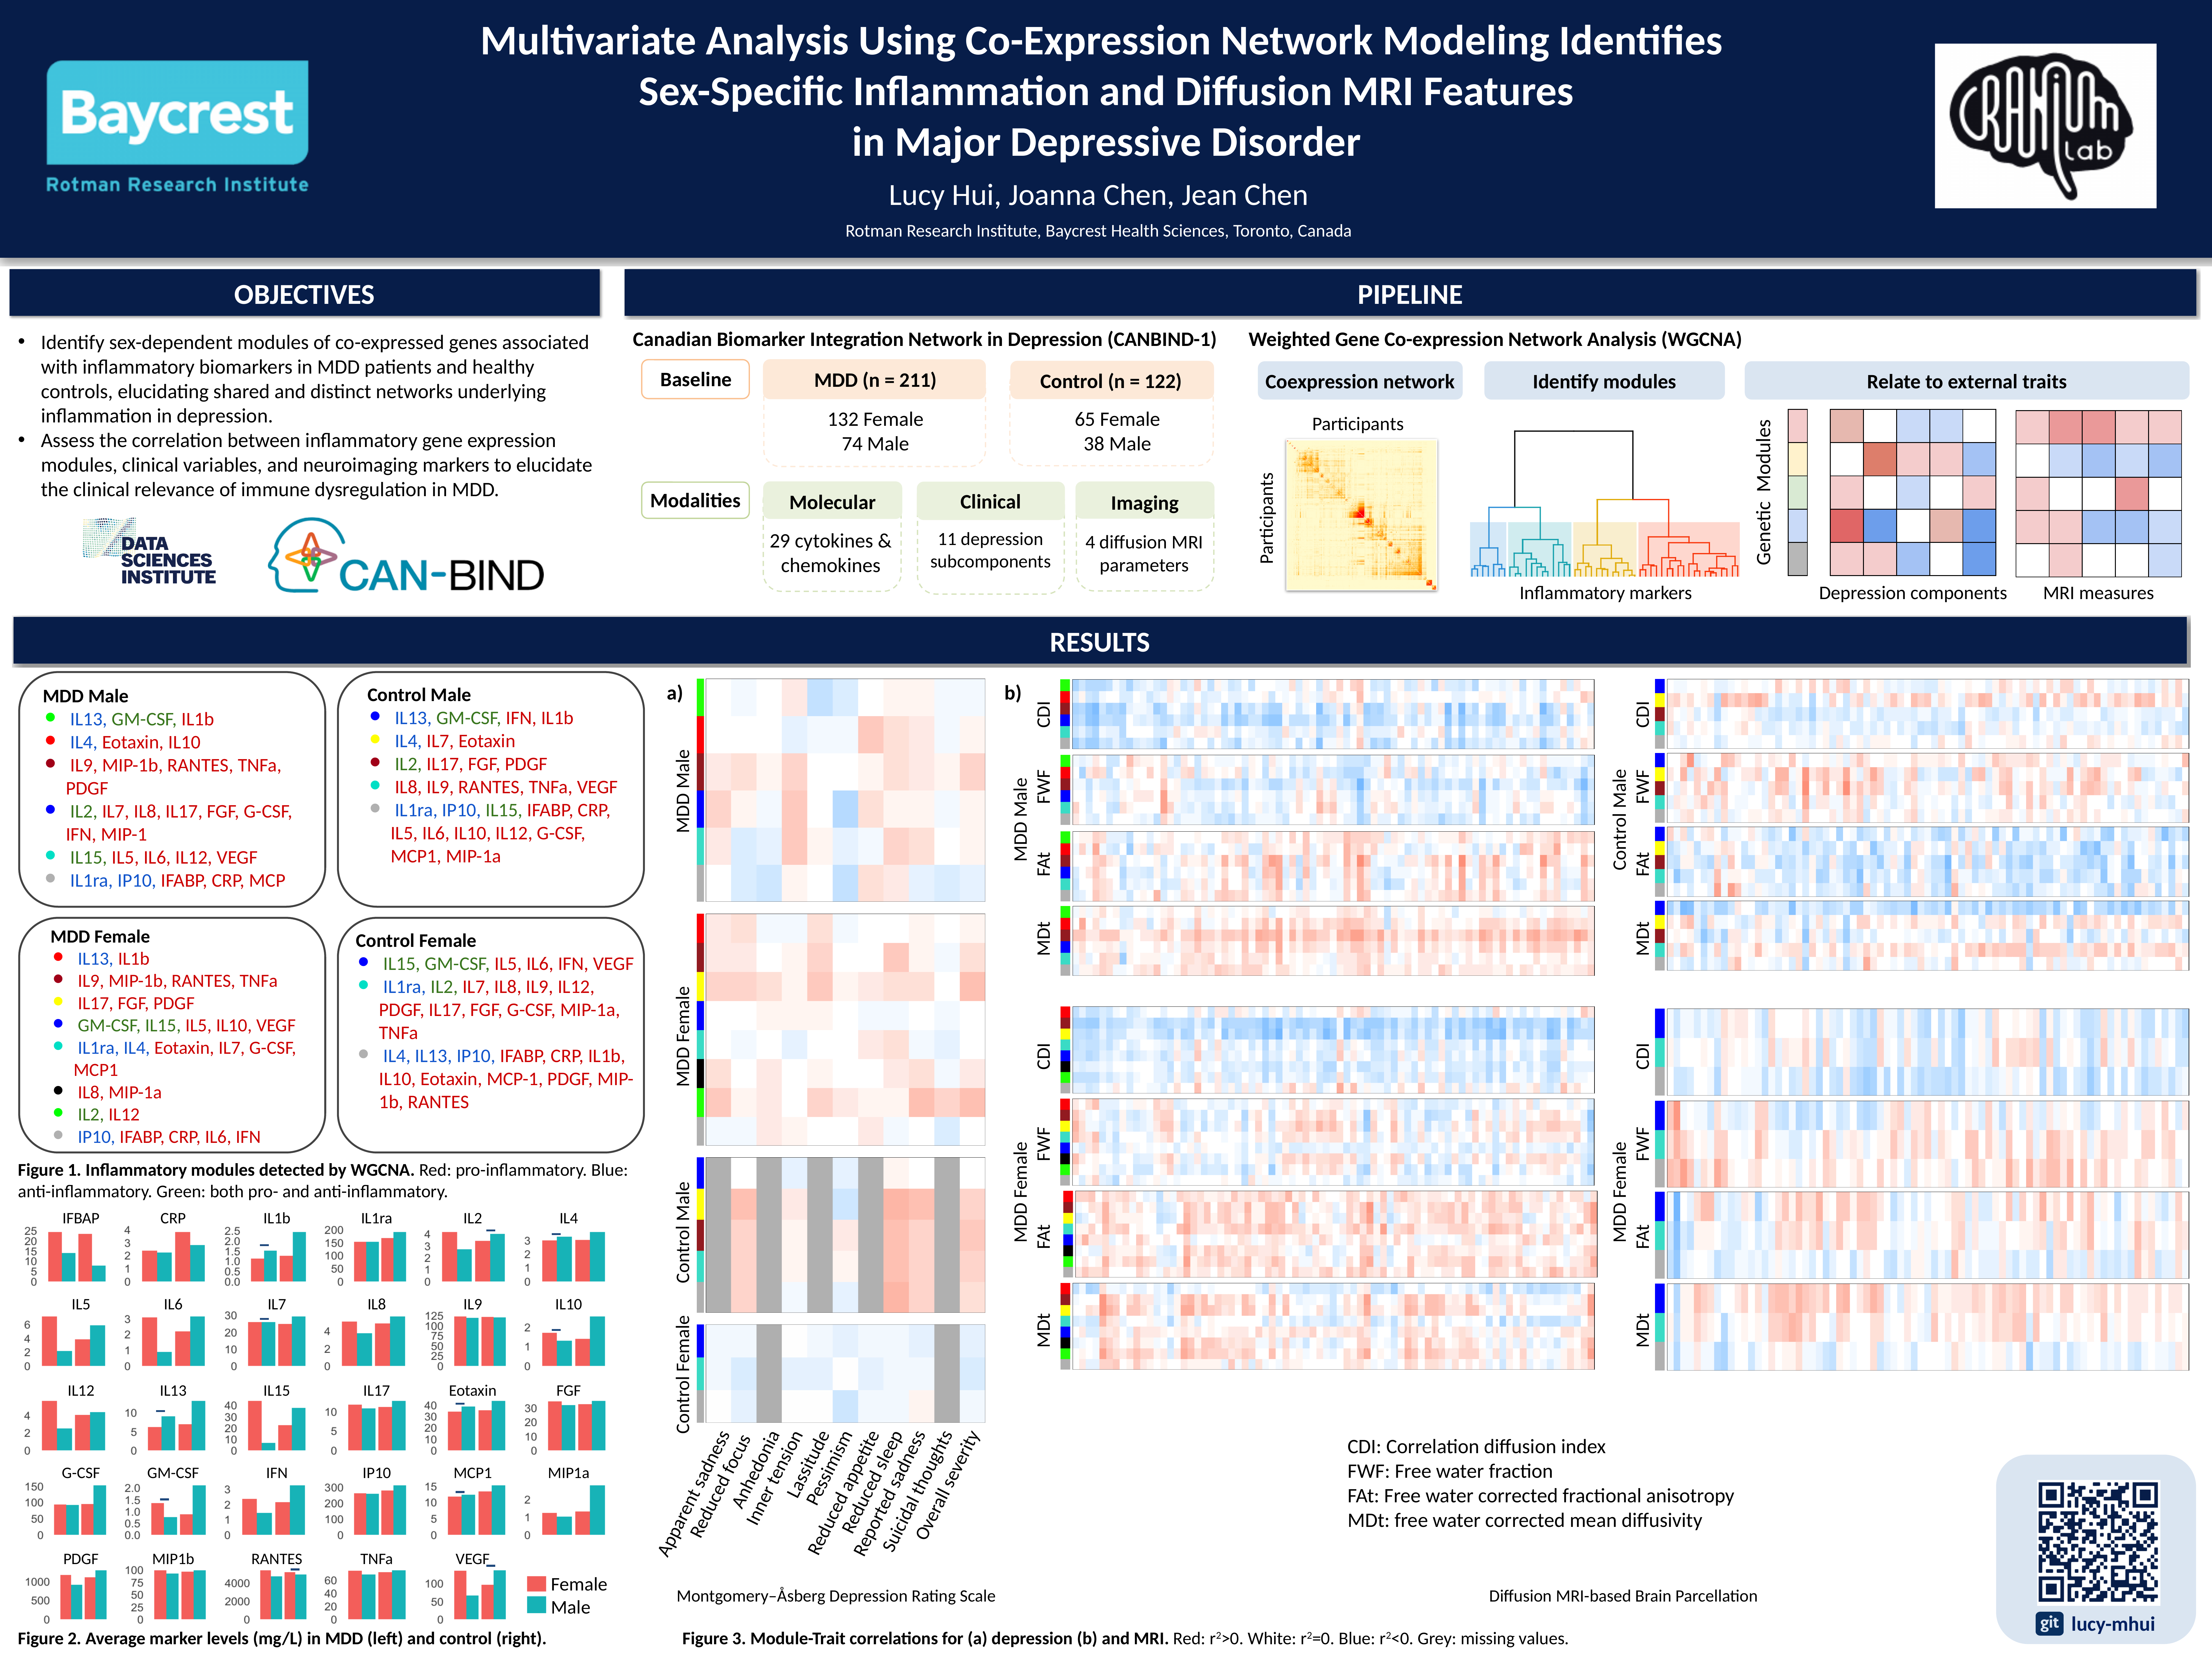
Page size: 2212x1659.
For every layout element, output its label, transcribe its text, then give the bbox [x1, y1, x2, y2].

picture [1465, 425, 1746, 577]
table_cell [1963, 476, 1995, 509]
table_cell [2049, 444, 2082, 477]
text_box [763, 482, 902, 519]
text_box Relate to external traits [1745, 366, 2189, 395]
table_cell [1789, 476, 1807, 509]
text_box Figure 1. Inflammatory modules detected by WGCNA. Red: pro-inflammatory. Blue: anti-inflammatory. Green: both pro- and anti-inflammatory. [13, 1155, 629, 1203]
table_cell [1930, 543, 1963, 575]
table_cell [1963, 443, 1995, 476]
table_cell [2049, 511, 2082, 543]
table_header [1930, 410, 1963, 442]
text_box CDI: Correlation diffusion index FWF: Free water fraction FAt: Free water corrected fractional anisotropy MDt: free water corrected mean diffusivity [1343, 1428, 1861, 1536]
table_header [2083, 411, 2115, 444]
picture [271, 517, 544, 593]
table_cell [2116, 478, 2148, 510]
text_box Identify sex-dependent modules of co-expressed genes associated with inflammatory biomarkers in MDD patients and healthy controls, elucidating shared and distinct networks underlying inflammation in depression. Assess the correlation between inflammatory gene expression modules, clinical variables, and neuroimaging markers to elucidate the clinical relevance of immune dysregulation in MDD. [13, 326, 599, 503]
picture [1286, 439, 1437, 591]
table_cell [1864, 443, 1896, 476]
text_box Participants [1308, 406, 1416, 439]
table_cell [2116, 544, 2148, 575]
text_box Inflammatory markers [1515, 579, 1719, 608]
table_cell [2149, 478, 2181, 510]
table_cell [1831, 543, 1863, 575]
text_box MDD (n = 211) [774, 364, 978, 394]
picture [268, 517, 310, 565]
picture [17, 48, 340, 209]
table_cell [1963, 543, 1995, 575]
table_cell [2083, 544, 2115, 575]
table_header [2016, 411, 2049, 444]
text_box [1010, 401, 1214, 466]
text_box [1997, 1455, 2196, 1644]
table_cell [2016, 511, 2049, 543]
table_header [1897, 410, 1929, 442]
text_box Figure 2. Average marker levels (mg/L) in MDD (left) and control (right). [13, 1624, 646, 1650]
text_box Lucy Hui, Joanna Chen, Jean Chen Rotman Research Institute, Baycrest Health Sciences, Toronto, Canada [250, 172, 1948, 253]
text_box [0, 0, 2212, 257]
table_header [2149, 411, 2181, 444]
text_box Diffusion MRI-based Brain Parcellation [1344, 1580, 1904, 1610]
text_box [997, 677, 2189, 1371]
text_box RESULTS [17, 621, 2183, 660]
table_header [1864, 410, 1896, 442]
table_cell [1963, 510, 1995, 542]
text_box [1010, 361, 1214, 399]
table_header [1789, 410, 1807, 442]
text_box OBJECTIVES [13, 273, 596, 312]
table_header [1831, 410, 1863, 442]
text_box Canadian Biomarker Integration Network in Depression (CANBIND-1) [628, 323, 1229, 353]
text_box 65 Female 38 Male [1018, 403, 1217, 457]
table_cell [1831, 443, 1863, 476]
table_cell [1897, 476, 1929, 509]
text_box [19, 672, 644, 1153]
table_header [1963, 410, 1995, 442]
table_cell [1897, 443, 1929, 476]
text_box [763, 360, 985, 394]
picture [268, 566, 293, 593]
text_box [915, 482, 1067, 594]
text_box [631, 677, 990, 1605]
text_box Genetic Modules [1745, 409, 1779, 576]
picture [1935, 44, 2157, 208]
text_box Coexpression network [1258, 366, 1462, 395]
text_box [1485, 395, 1724, 399]
text_box Depression components [1814, 575, 2016, 608]
table_header [2049, 411, 2082, 444]
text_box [1076, 482, 1214, 591]
table_cell [1789, 443, 1807, 476]
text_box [17, 1203, 618, 1628]
text_box Figure 3. Module-Trait correlations for (a) depression (b) and MRI. Red: r2>0. White: r2=0. Blue: r2<0. Grey: missing values. [678, 1624, 1602, 1659]
text_box [1259, 362, 1462, 366]
picture [57, 506, 248, 604]
table_cell [2116, 511, 2148, 543]
text_box [1259, 395, 1462, 399]
text_box Multivariate Analysis Using Co-Expression Network Modeling Identifies Sex-Specific Inflammation and Diffusion MRI Features in Major Depressive Disorder [318, 10, 1895, 167]
table_cell [1789, 510, 1807, 542]
table_cell [2083, 444, 2115, 477]
text_box Montgomery–Åsberg Depression Rating Scale [669, 1580, 1003, 1610]
table_cell [1897, 543, 1929, 575]
table_cell [1930, 510, 1963, 542]
text_box 132 Female 74 Male [776, 403, 975, 457]
text_box 29 cytokines & chemokines [762, 525, 900, 579]
text_box [1746, 362, 2189, 366]
table_cell [2016, 544, 2049, 575]
table_cell [2016, 478, 2049, 510]
table_cell [1930, 476, 1963, 509]
table_cell [2016, 444, 2049, 477]
table_cell [1864, 476, 1896, 509]
table_cell [1831, 476, 1863, 509]
table_cell [1897, 510, 1929, 542]
table_cell [2083, 478, 2115, 510]
table_cell [2149, 444, 2181, 477]
text_box [1746, 395, 2189, 399]
table_cell [2049, 544, 2082, 575]
text_box MRI measures [2016, 575, 2182, 608]
table_cell [1789, 543, 1807, 575]
text_box Participants [1249, 461, 1282, 569]
table_cell [2116, 444, 2148, 477]
table_cell [2083, 511, 2115, 543]
table_cell [1864, 543, 1896, 575]
table_cell [1831, 510, 1863, 542]
text_box [764, 370, 986, 467]
text_box PIPELINE [628, 273, 2193, 312]
table_header [2116, 411, 2148, 444]
table_cell [2149, 544, 2181, 575]
text_box Identify modules [1485, 366, 1724, 395]
text_box [763, 520, 901, 591]
text_box Weighted Gene Co-expression Network Analysis (WGCNA) [1244, 323, 1871, 353]
table_cell [1930, 443, 1963, 476]
table_cell [2049, 478, 2082, 510]
table_cell [1864, 510, 1896, 542]
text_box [641, 359, 750, 399]
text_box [641, 482, 750, 519]
table_cell [2149, 511, 2181, 543]
text_box [1485, 362, 1724, 366]
